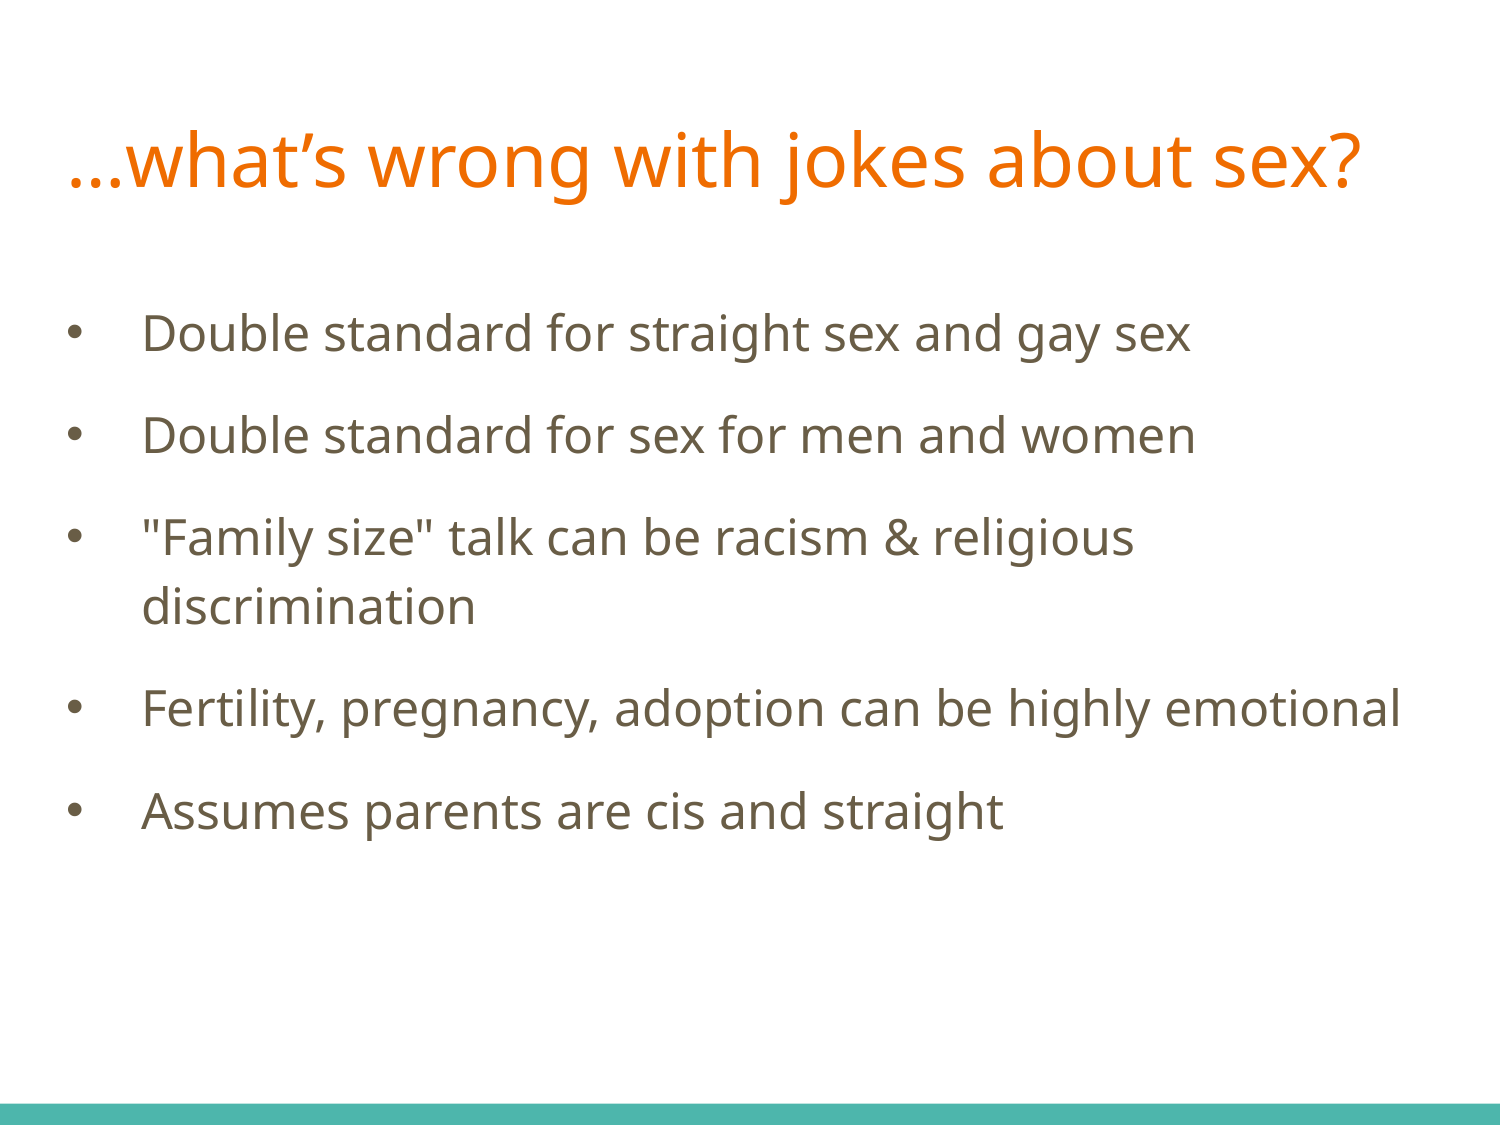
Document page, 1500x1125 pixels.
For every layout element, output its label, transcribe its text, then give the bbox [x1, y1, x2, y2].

list Double standard for straight sex and gay sex Double standard for sex for men and women "Family size" talk can be racism & religious discrimination Fertility, pregnancy, adoption can be highly emotional Assumes parents are cis and straight [51, 276, 1449, 1000]
title …what’s wrong with jokes about sex? [51, 97, 1449, 252]
